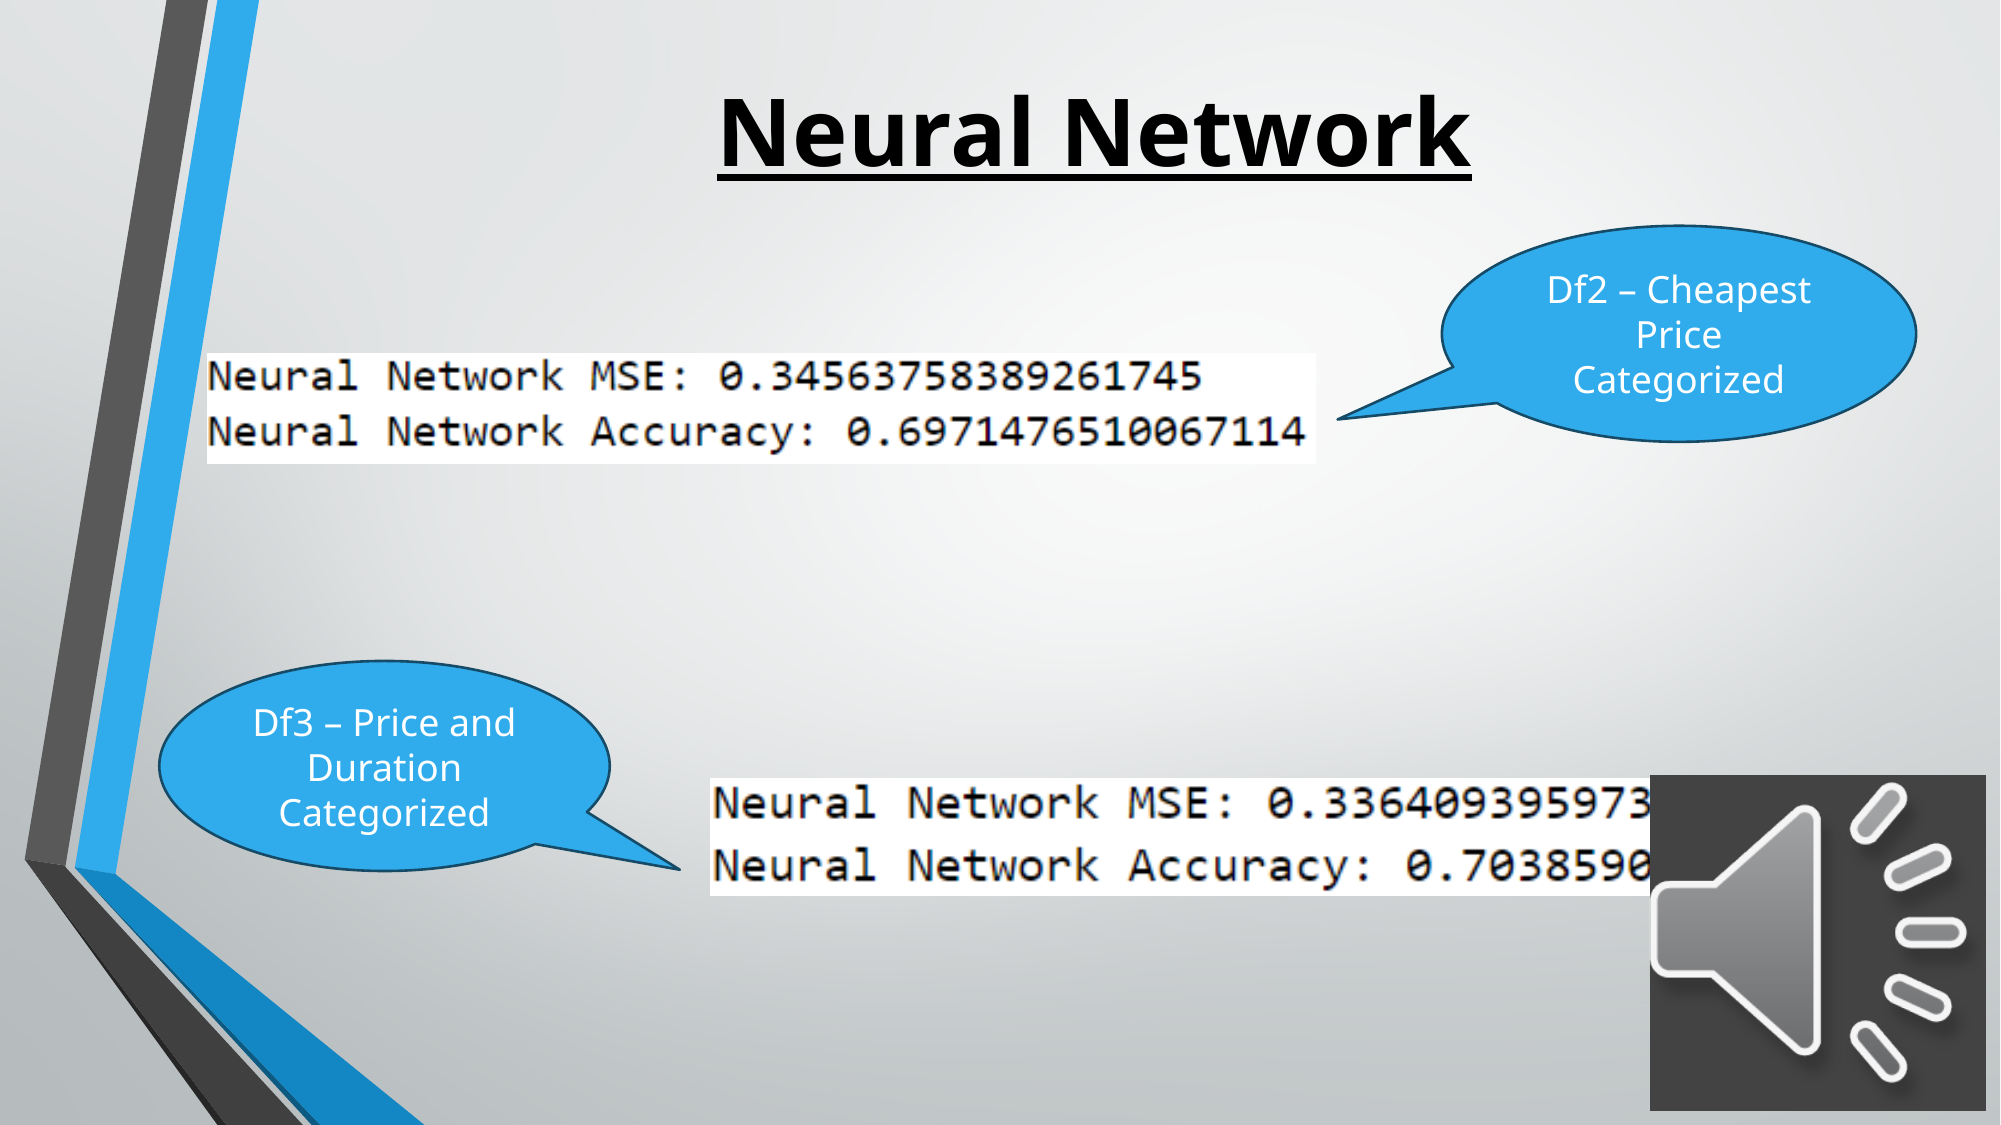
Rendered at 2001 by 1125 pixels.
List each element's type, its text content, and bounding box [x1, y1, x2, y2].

text_box Df2 – Cheapest Price Categorized [1336, 224, 1918, 444]
text_box Df3 – Price and Duration Categorized [157, 659, 682, 873]
picture [207, 353, 1317, 465]
picture [710, 773, 1987, 1112]
title Neural Network [272, 47, 1917, 211]
